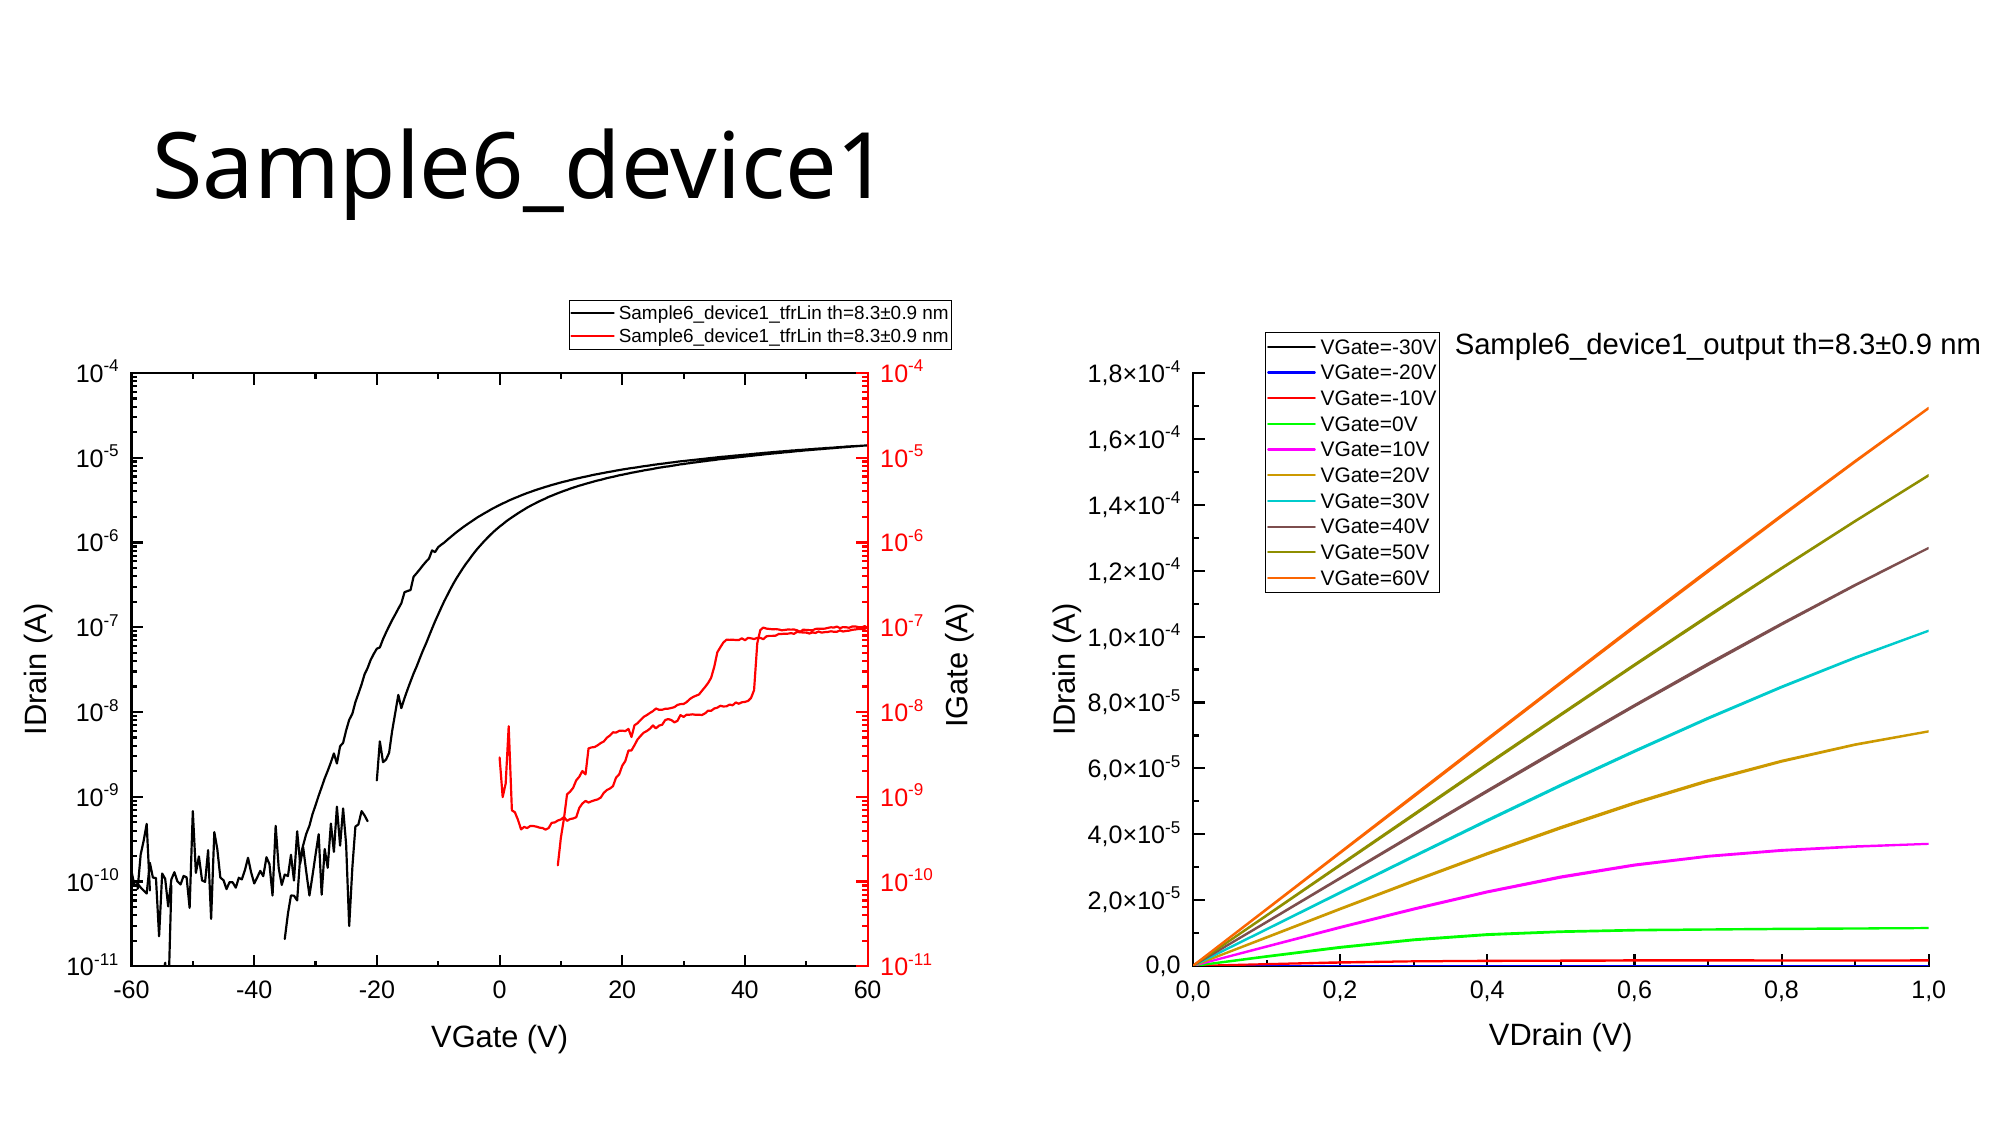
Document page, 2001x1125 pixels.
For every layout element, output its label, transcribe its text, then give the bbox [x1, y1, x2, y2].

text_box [1019, 277, 2000, 1105]
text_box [0, 277, 1019, 1105]
title Sample6_device1 [137, 59, 1863, 277]
